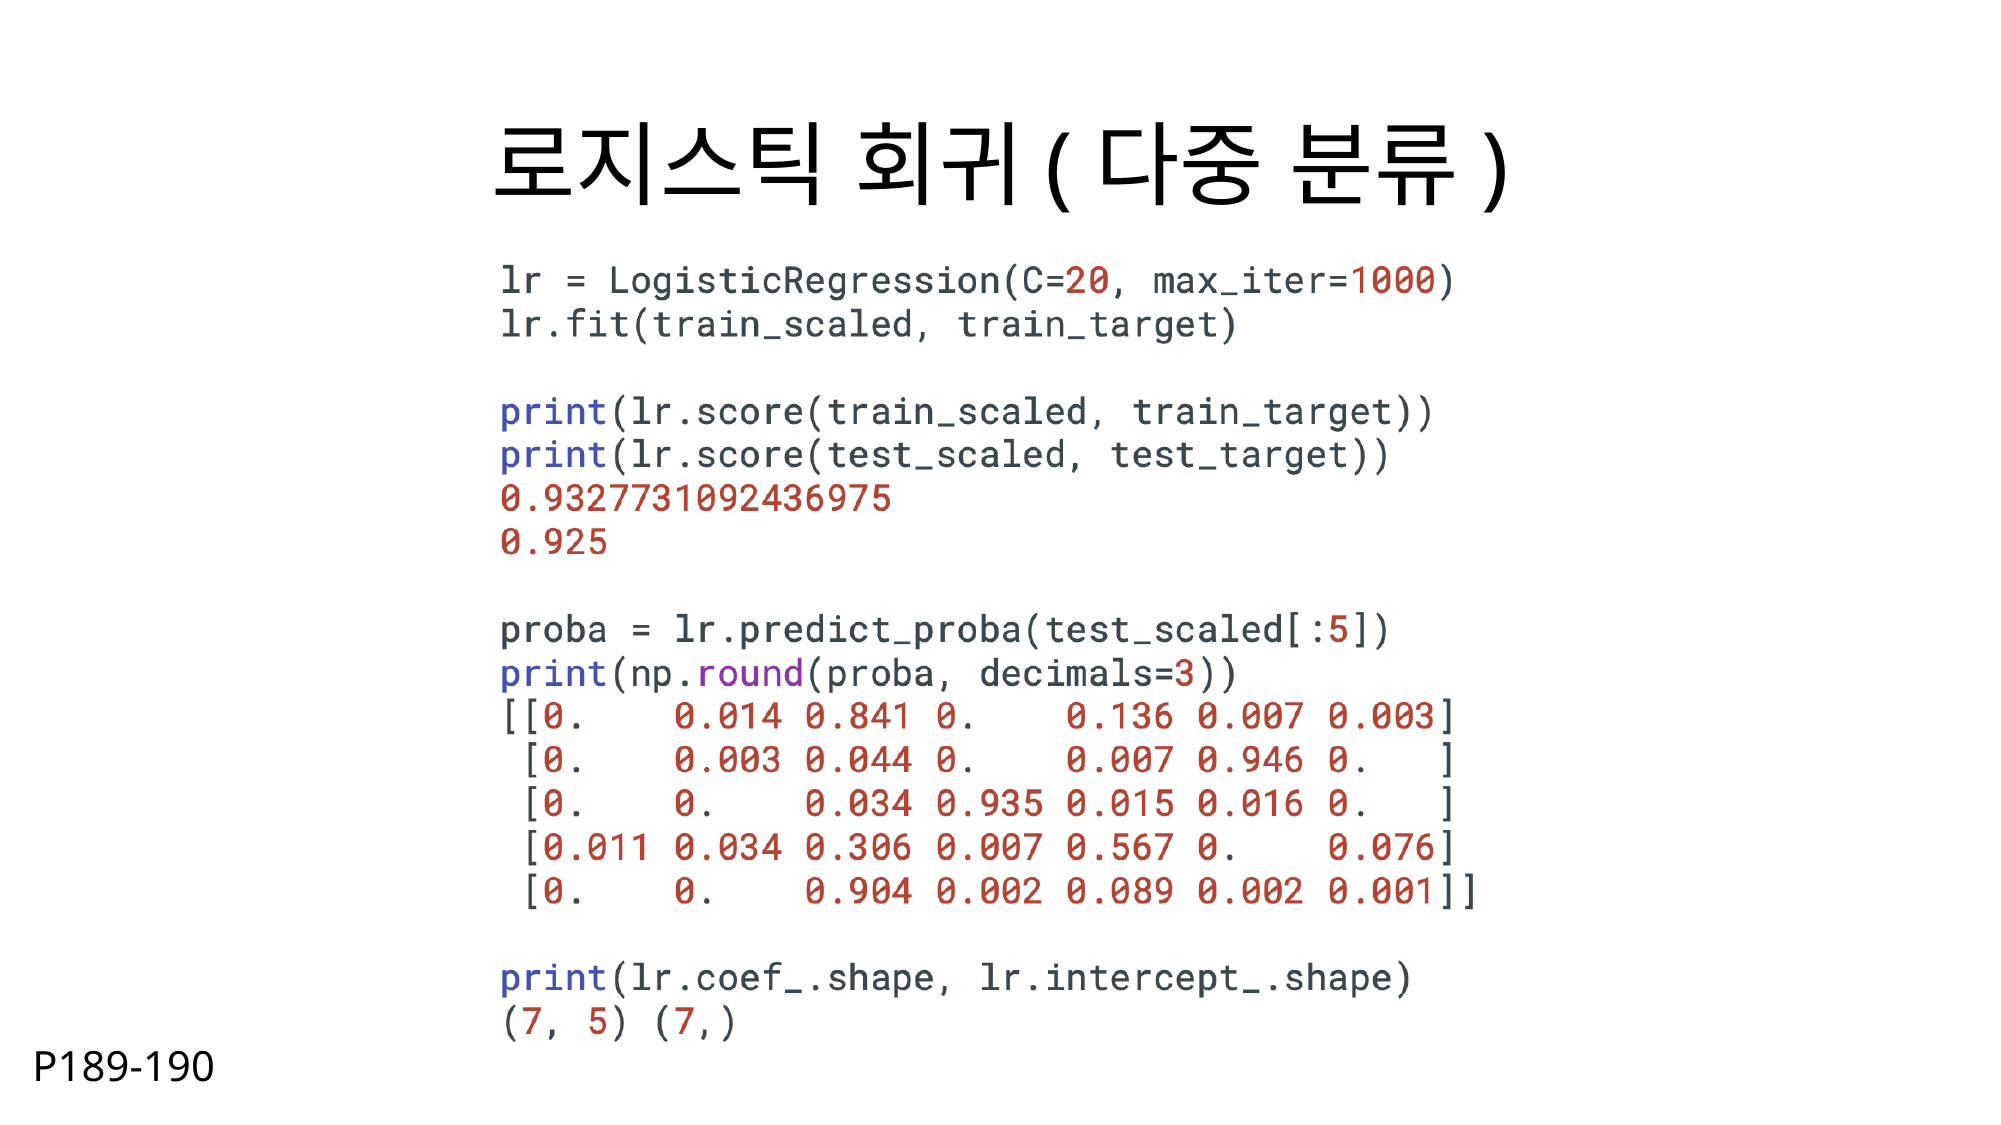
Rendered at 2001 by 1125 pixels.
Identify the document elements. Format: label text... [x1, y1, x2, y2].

picture [483, 246, 1517, 1066]
text_box P189-190 [17, 1032, 230, 1098]
title 로지스틱 회귀(다중 분류) [137, 59, 1863, 278]
